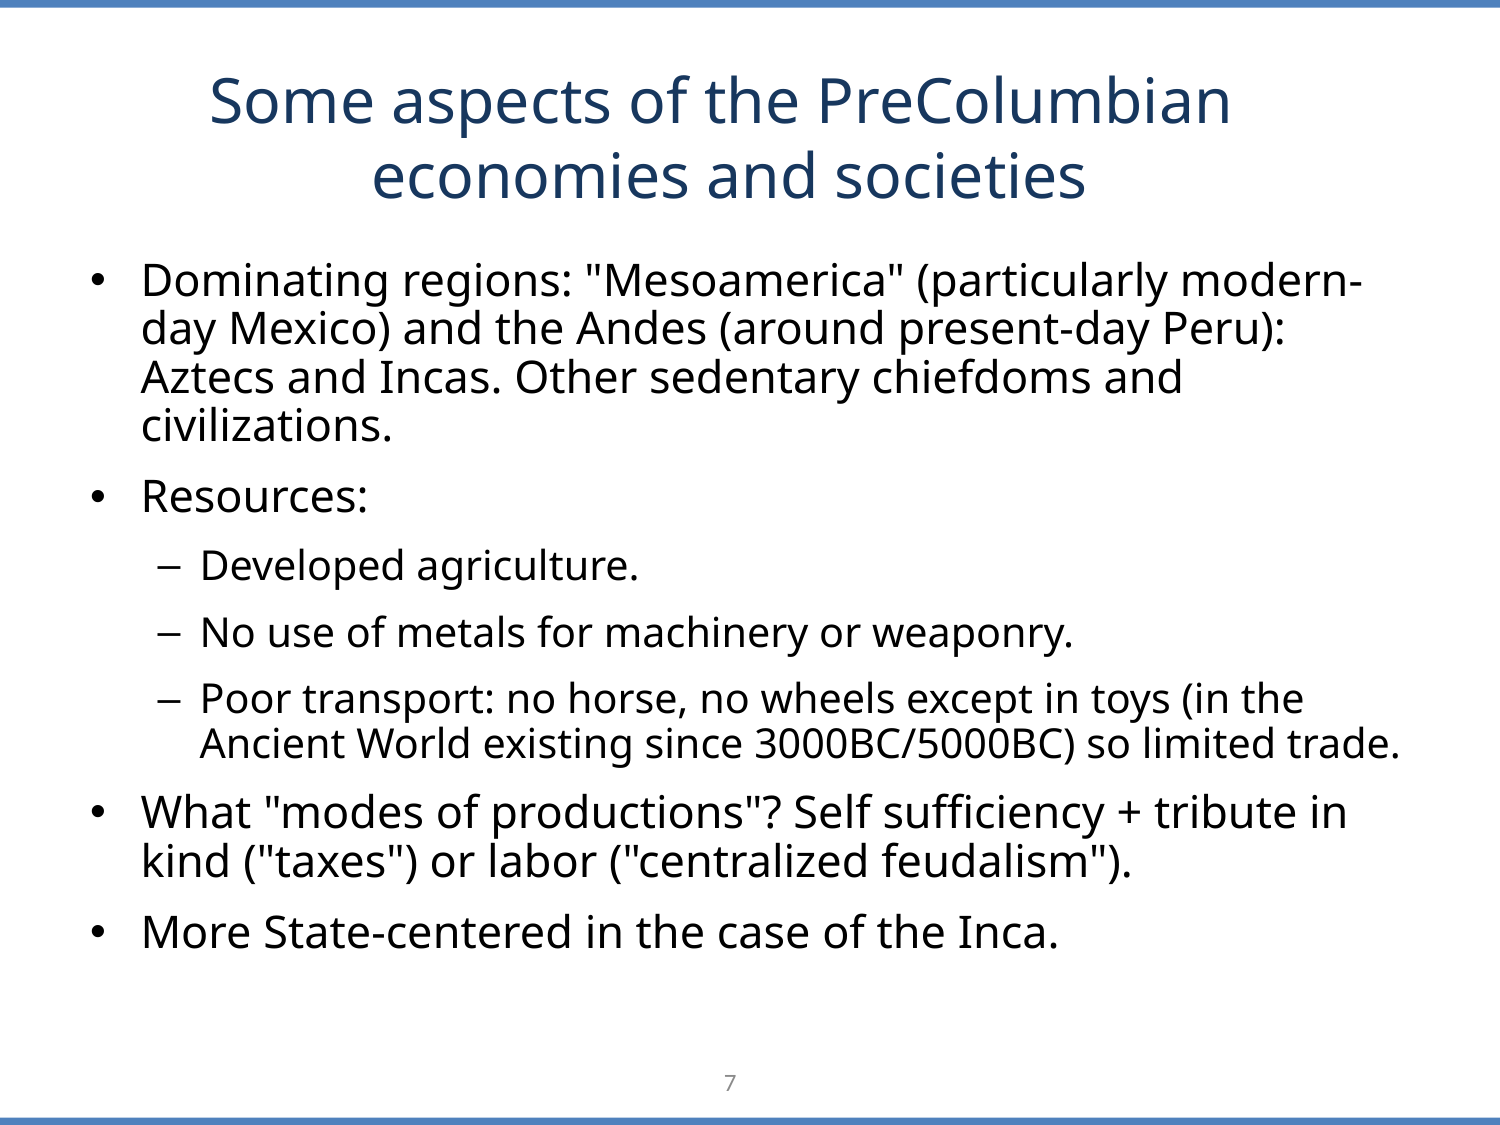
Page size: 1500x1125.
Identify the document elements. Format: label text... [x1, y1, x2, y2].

title Some aspects of the PreColumbian economies and societies [55, 75, 1406, 197]
slide_number 7 [690, 1046, 770, 1117]
list Dominating regions: "Mesoamerica" (particularly modern-day Mexico) and the Andes (around present-day Peru): Aztecs and Incas. Other sedentary chiefdoms and civilizations. Resources: Developed agriculture. No use of metals for machinery or weaponry. Poor transport: no horse, no wheels except in toys (in the Ancient World existing since 3000BC/5000BC) so limited trade. What "modes of productions"? Self sufficiency + tribute in kind ("taxes") or labor ("centralized feudalism"). More State-centered in the case of the Inca. [75, 249, 1425, 993]
